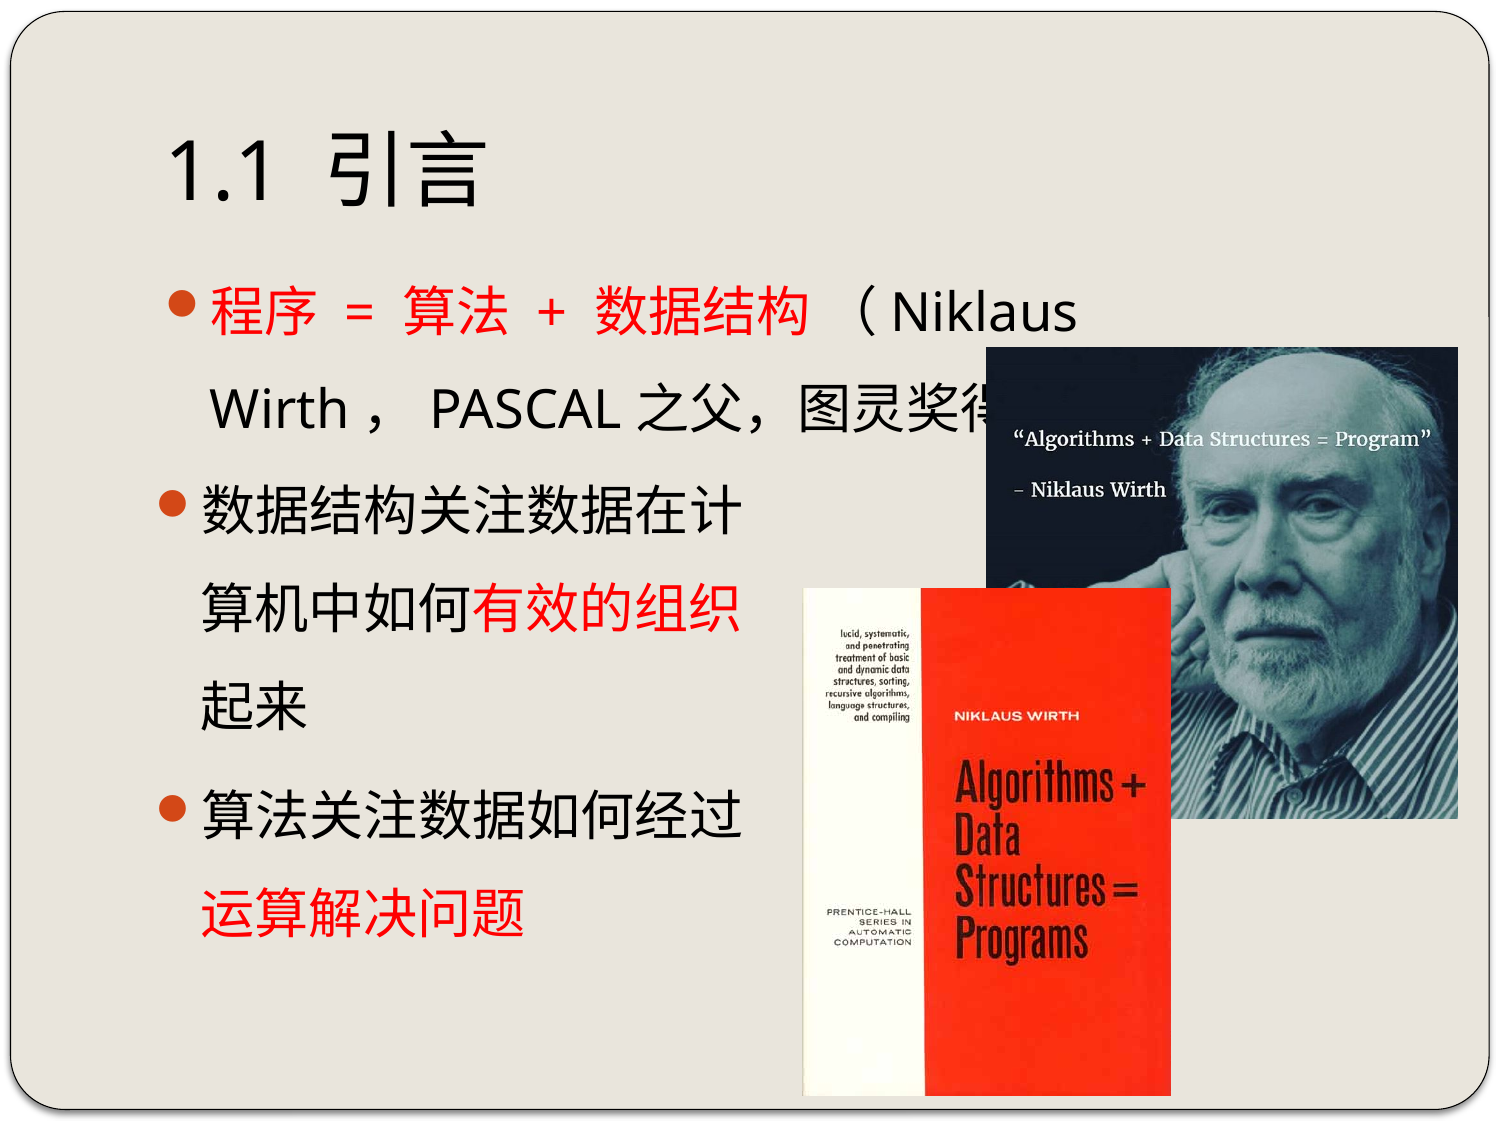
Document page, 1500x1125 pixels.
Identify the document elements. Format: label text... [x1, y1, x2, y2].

picture [801, 346, 1458, 1096]
text_box [25, 0, 76, 27]
list 程序 = 算法 + 数据结构 （Niklaus Wirth，PASCAL之父，图灵奖得主） [150, 237, 1425, 457]
title 1.1 引言 [150, 45, 1425, 233]
text_box 数据结构关注数据在计算机中如何有效的组织起来 算法关注数据如何经过运算解决问题 [140, 436, 803, 1079]
